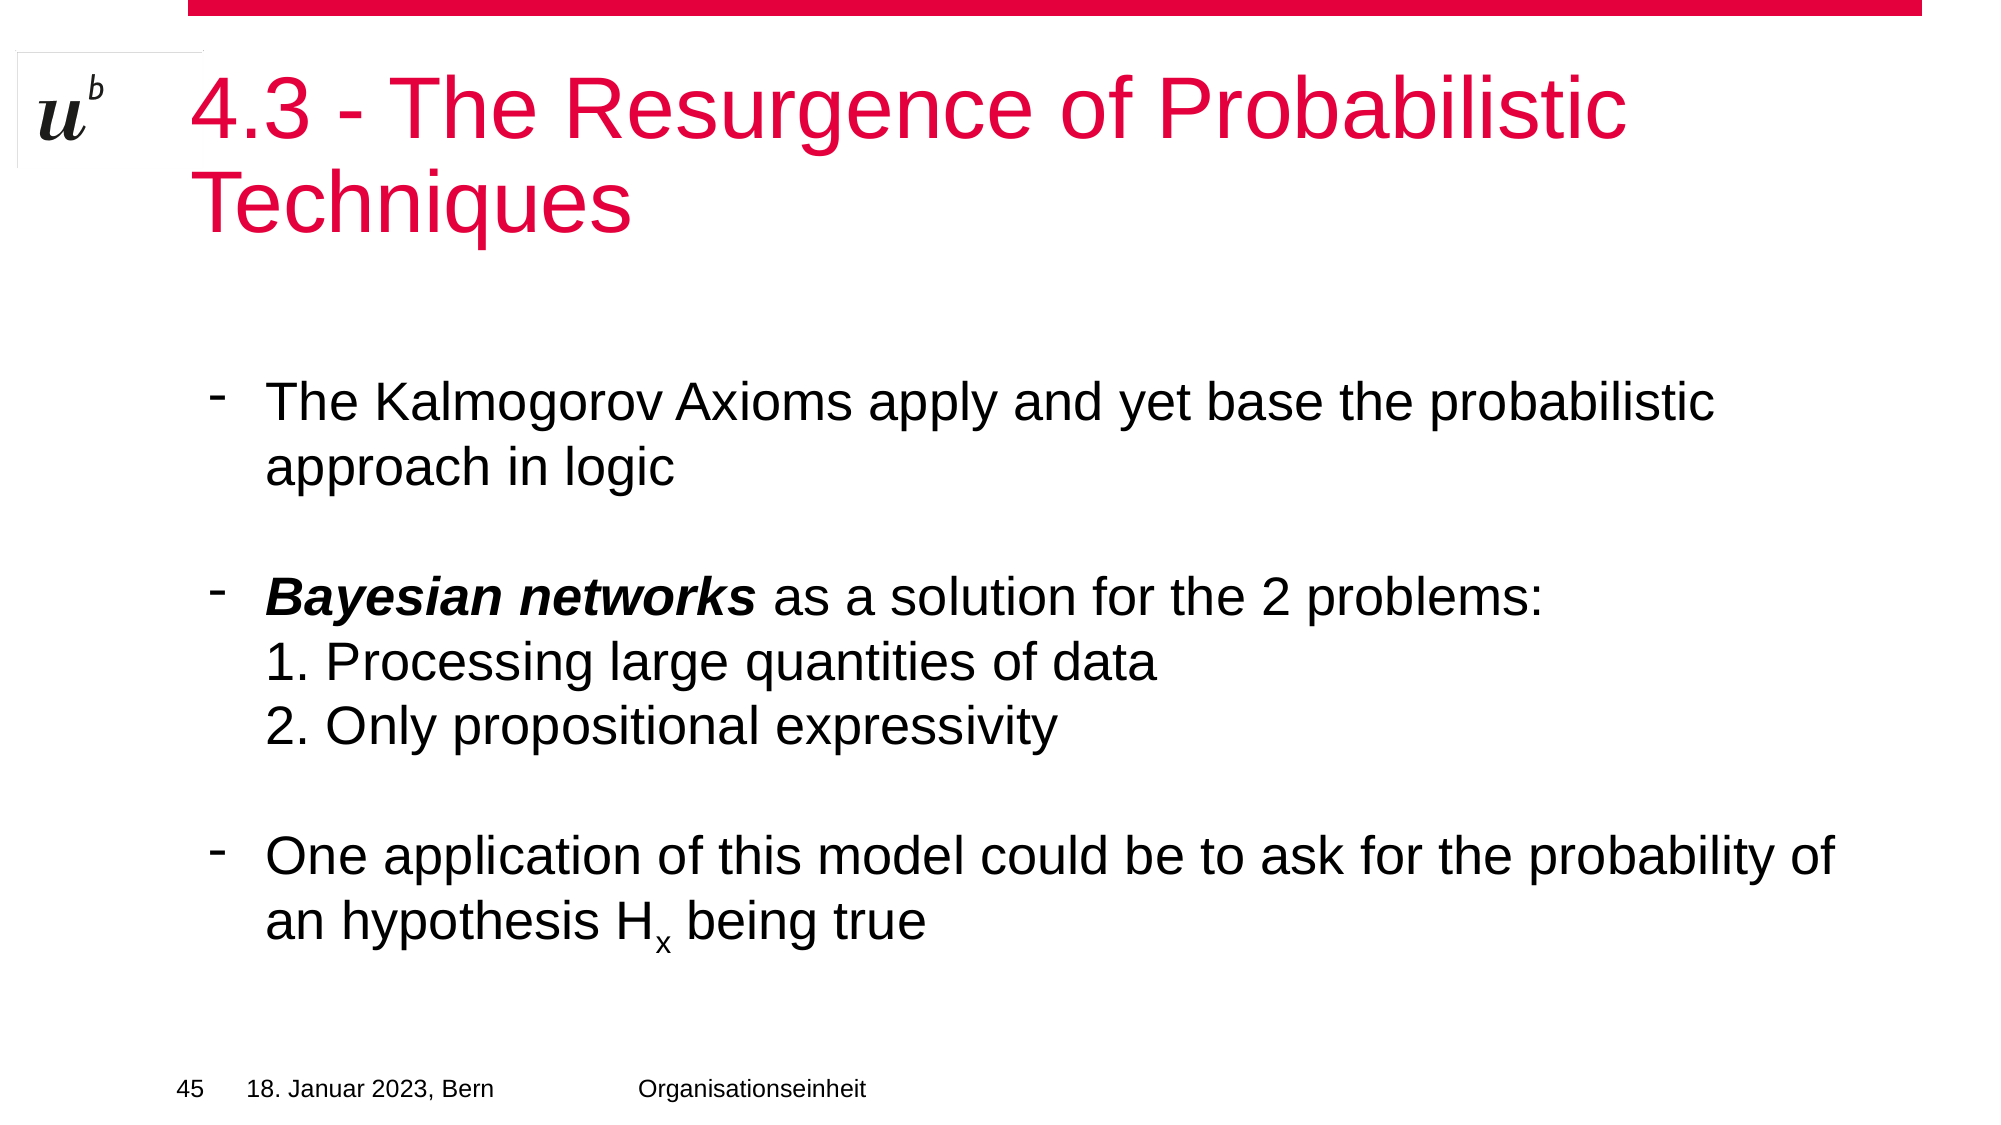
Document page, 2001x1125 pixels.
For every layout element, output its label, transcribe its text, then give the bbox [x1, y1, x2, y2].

slide_number ‹#› [149, 1057, 211, 1117]
picture [15, 50, 175, 169]
title 4.3 - The Resurgence of Probabilistic Techniques [175, 47, 1901, 171]
list The Kalmogorov Axioms apply and yet base the probabilistic approach in logic Bayesian networks as a solution for the 2 problems: 1. Processing large quantities of data 2. Only propositional expressivity One application of this model could be to ask for the probability of an hypothesis Hx being true [175, 358, 1901, 1046]
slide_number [231, 1057, 602, 1117]
footer Organisationseinheit [623, 1057, 1900, 1117]
